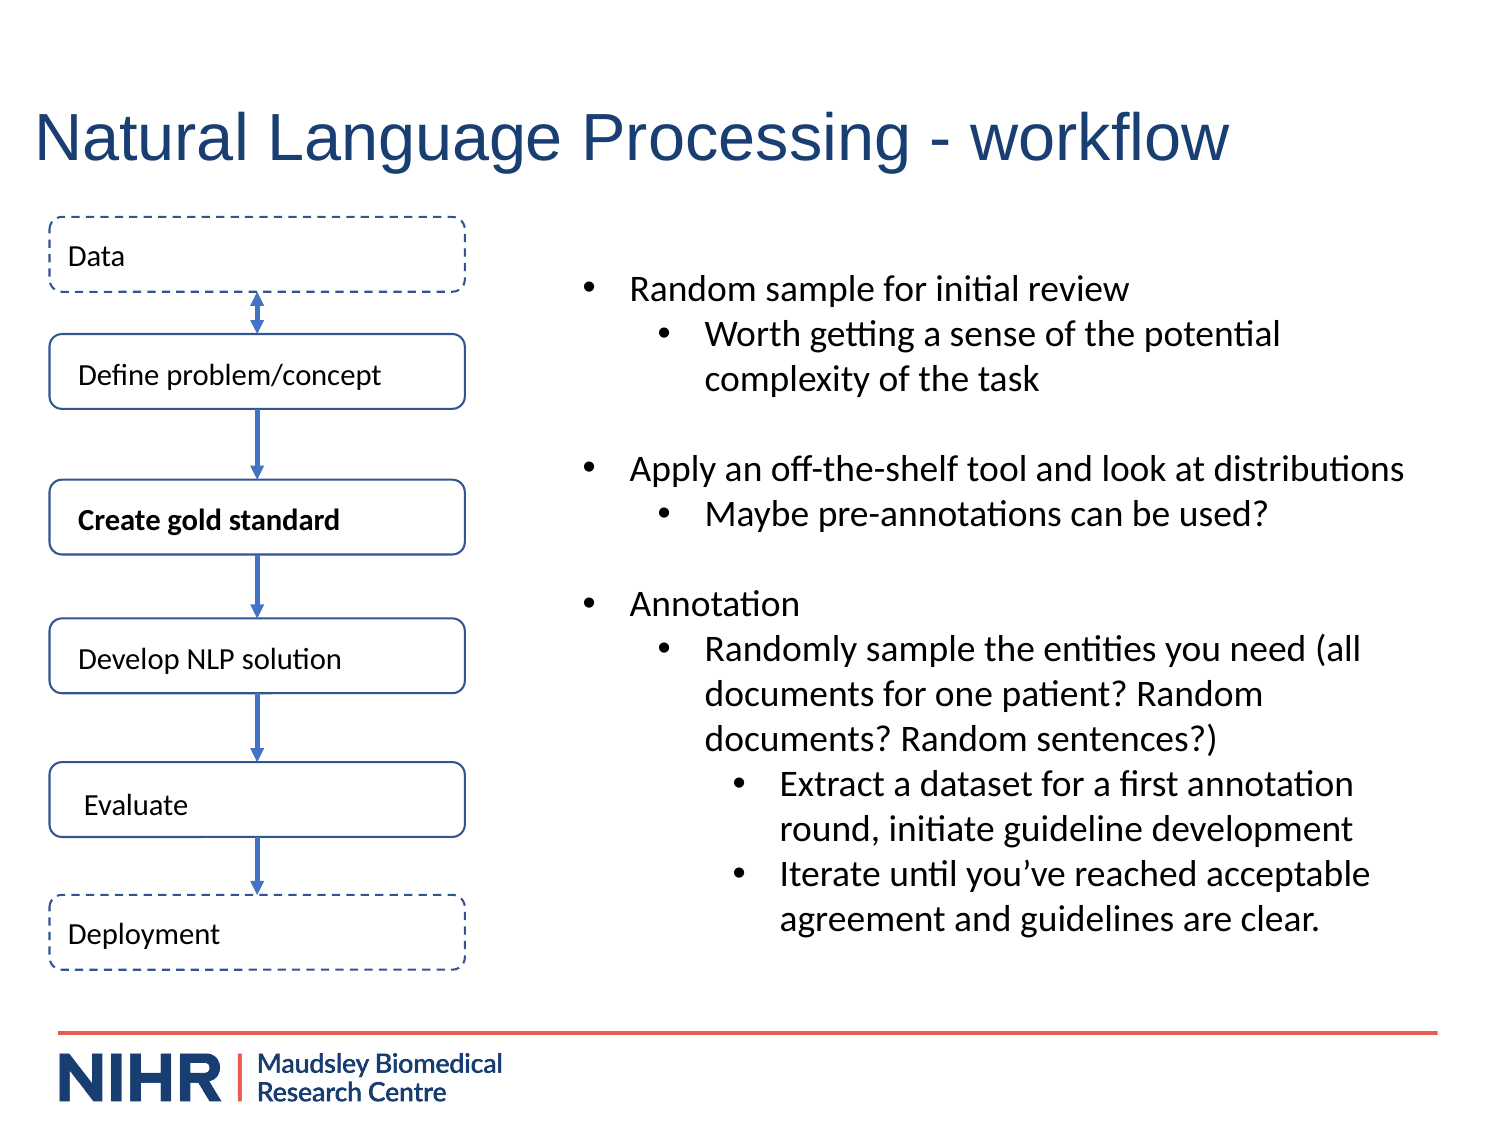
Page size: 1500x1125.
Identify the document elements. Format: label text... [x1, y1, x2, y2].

text_box [48, 478, 466, 556]
text_box Define problem/concept [63, 347, 408, 399]
text_box Deployment [48, 893, 466, 971]
text_box Random sample for initial review Worth getting a sense of the potential complexity of the task Apply an off-the-shelf tool and look at distributions Maybe pre-annotations can be used? Annotation Randomly sample the entities you need (all documents for one patient? Random documents? Random sentences?) Extract a dataset for a first annotation round, initiate guideline development Iterate until you’ve reached acceptable agreement and guidelines are clear. [567, 257, 1451, 992]
picture [29, 1018, 531, 1125]
text_box Data [48, 215, 466, 293]
title Natural Language Processing - workflow [19, 45, 1482, 233]
text_box [48, 617, 466, 695]
text_box [48, 332, 466, 410]
text_box [48, 761, 466, 839]
